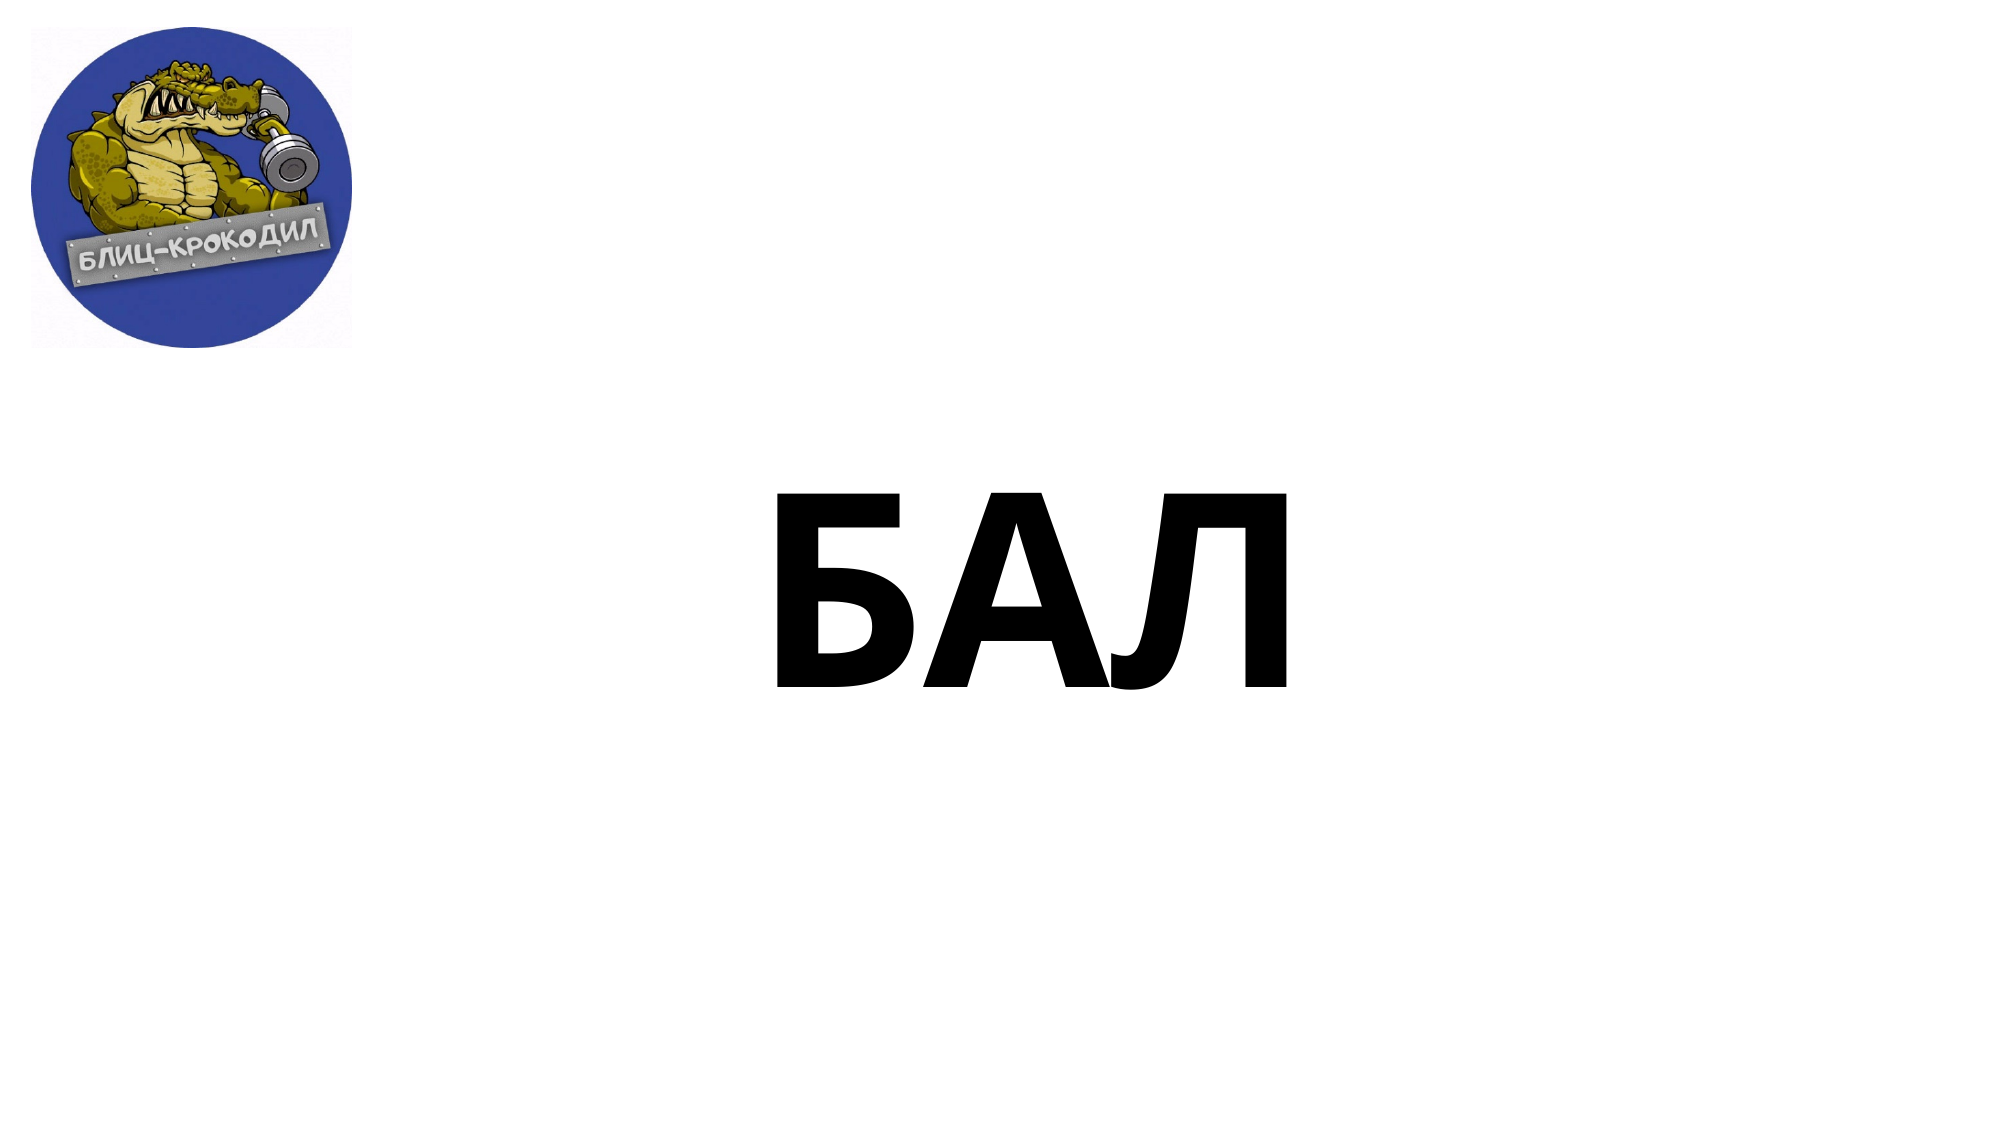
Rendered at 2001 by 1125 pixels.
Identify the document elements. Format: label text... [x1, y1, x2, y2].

title БАЛ [282, 361, 1783, 754]
picture [31, 27, 352, 348]
